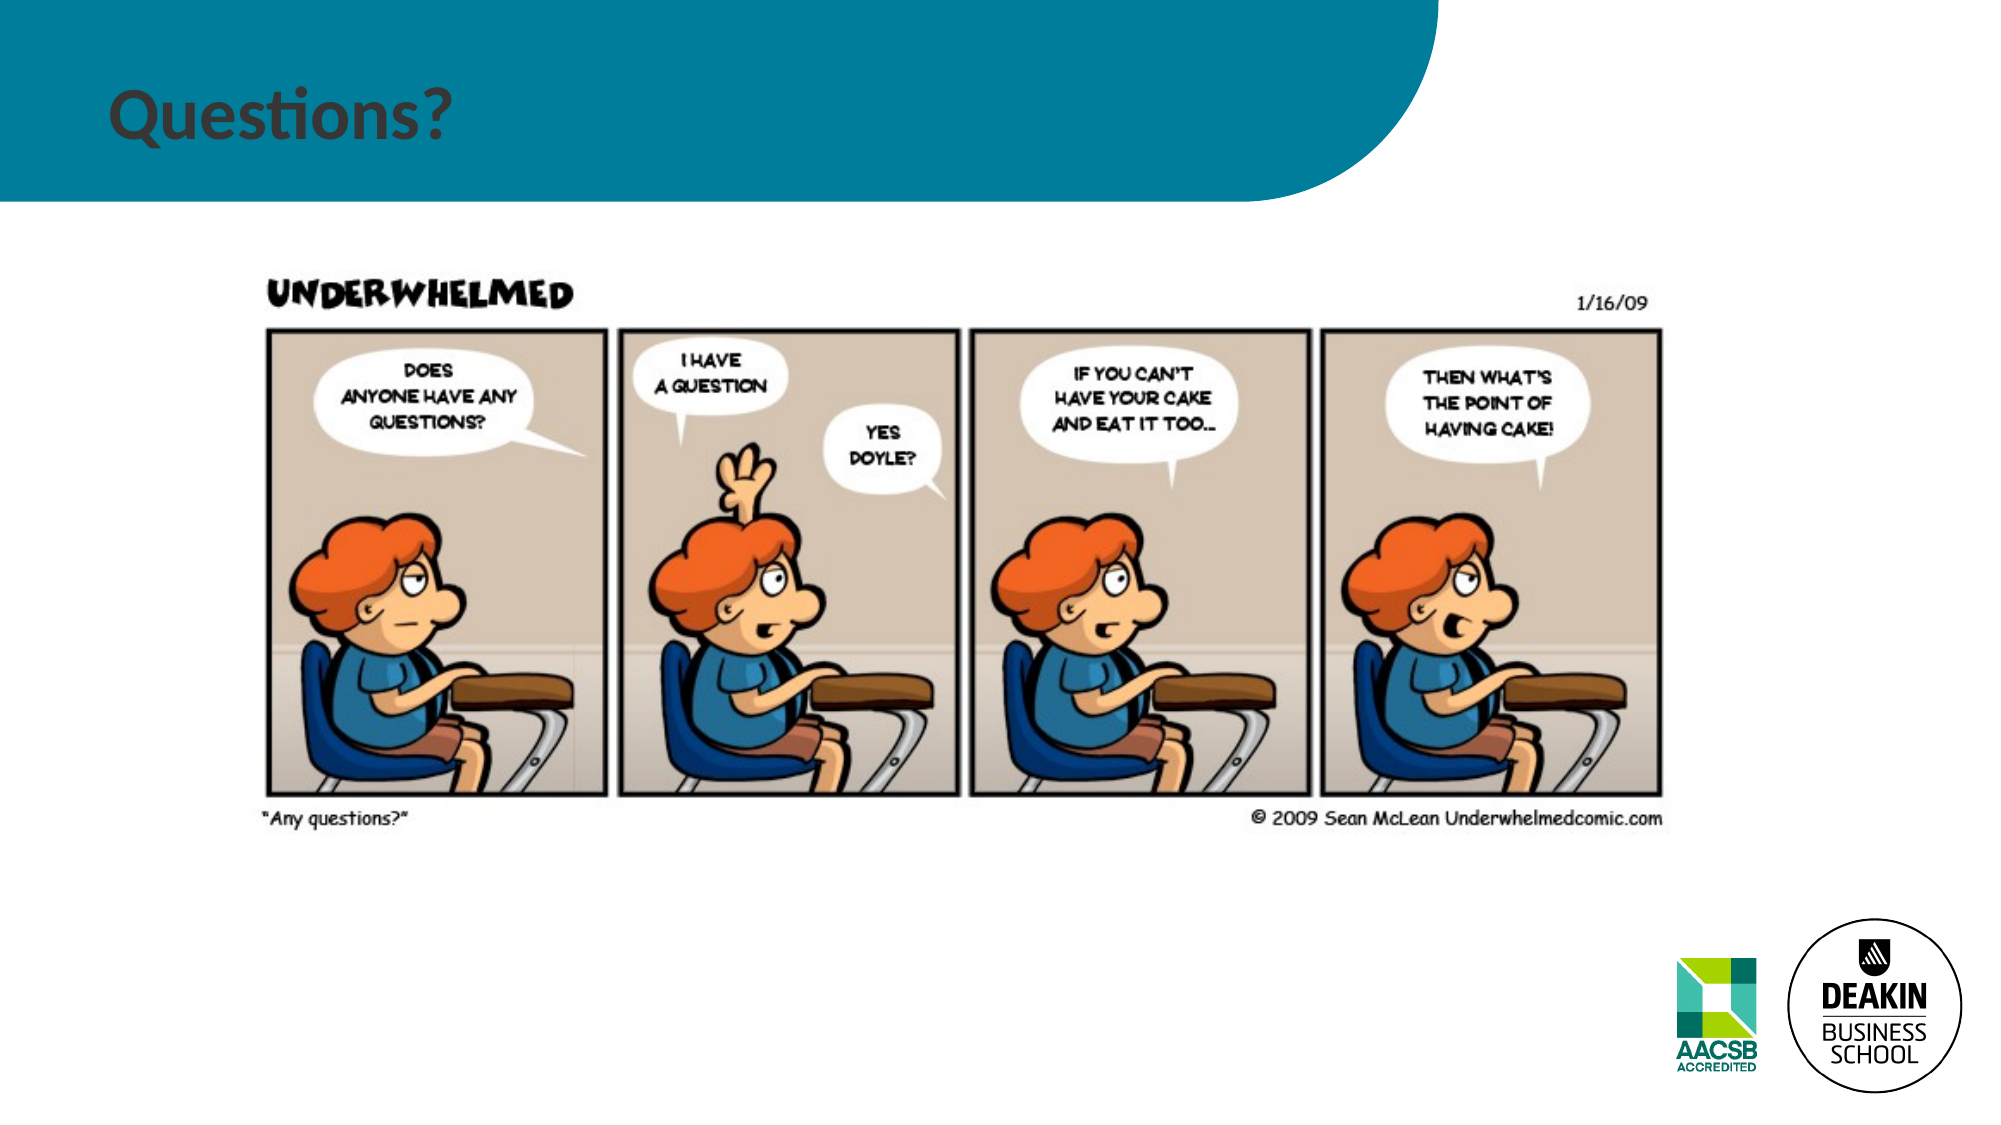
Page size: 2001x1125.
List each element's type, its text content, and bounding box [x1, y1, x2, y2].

title Questions? [106, 62, 509, 253]
text_box [224, 257, 1688, 846]
picture [1676, 958, 1757, 1072]
picture [1761, 892, 1988, 1119]
